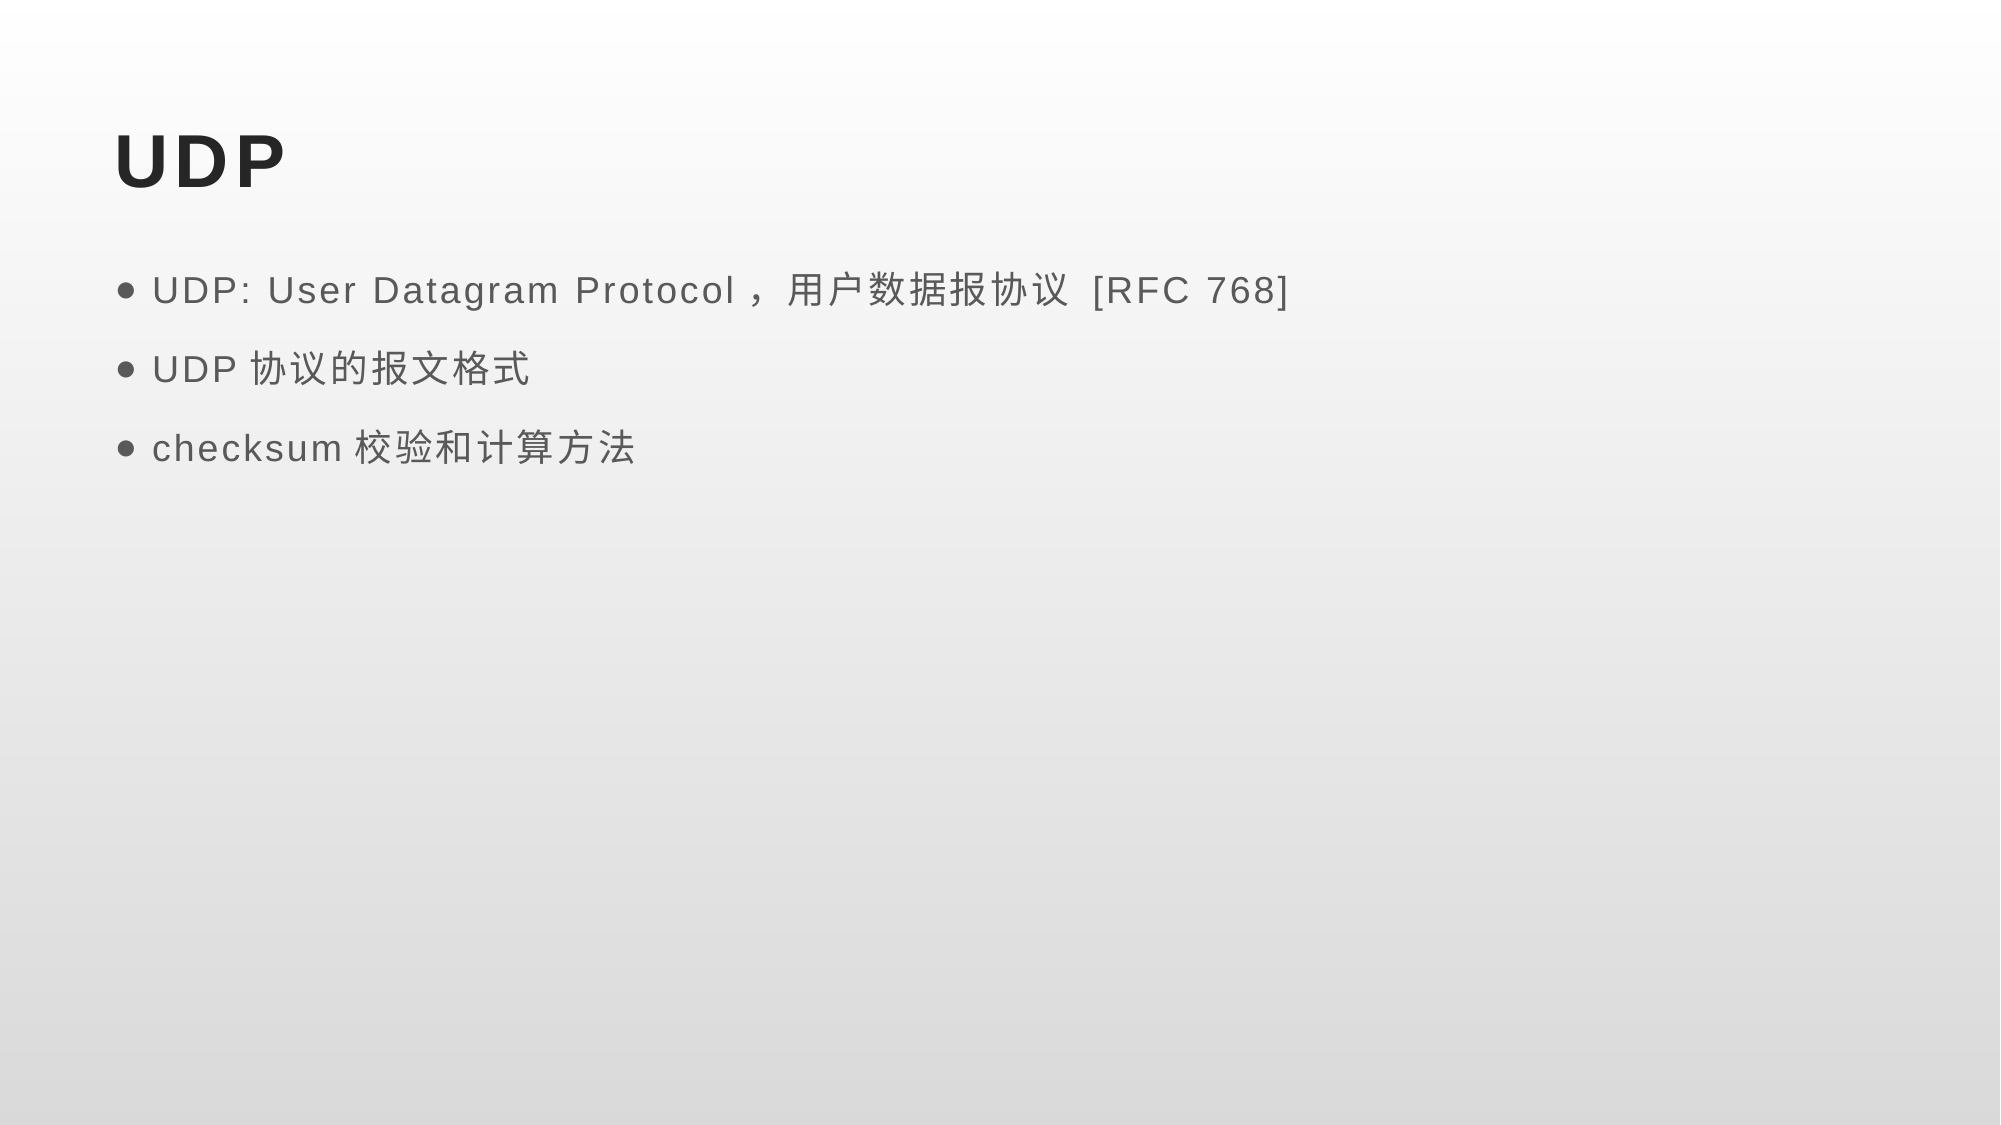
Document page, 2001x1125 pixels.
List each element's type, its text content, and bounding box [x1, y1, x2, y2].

title UDP [99, 99, 1900, 216]
list UDP: User Datagram Protocol，用户数据报协议 [RFC 768] UDP协议的报文格式 checksum校验和计算方法 [99, 244, 1900, 1026]
